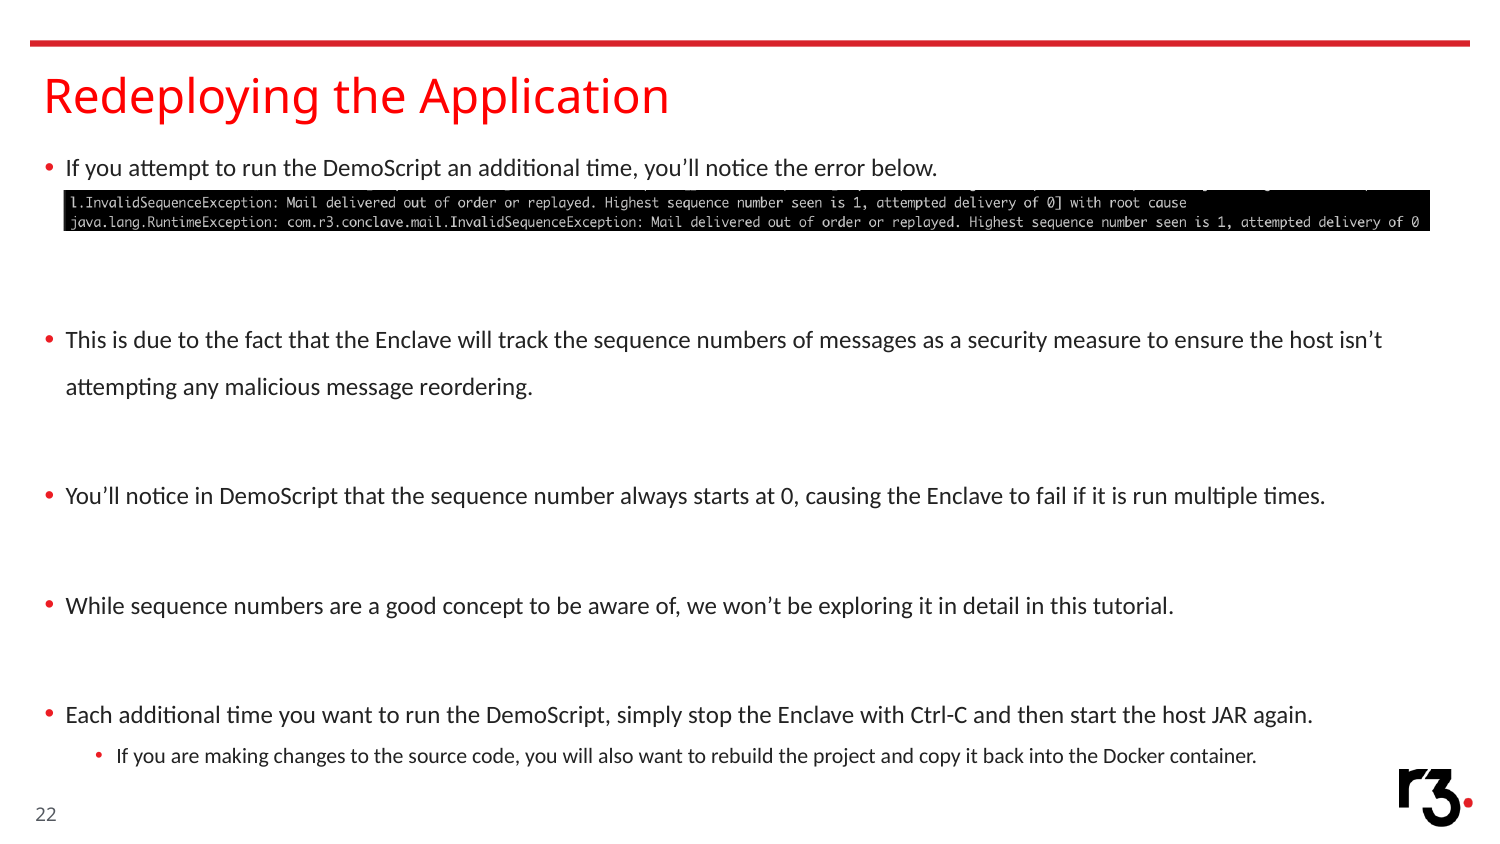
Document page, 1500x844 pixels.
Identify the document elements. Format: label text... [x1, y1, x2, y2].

picture [63, 190, 1430, 231]
list If you attempt to run the DemoScript an additional time, you’ll notice the error below. This is due to the fact that the Enclave will track the sequence numbers of messages as a security measure to ensure the host isn’t attempting any malicious message reordering. You’ll notice in DemoScript that the sequence number always starts at 0, causing the Enclave to fail if it is run multiple times. While sequence numbers are a good concept to be aware of, we won’t be exploring it in detail in this tutorial. Each additional time you want to run the DemoScript, simply stop the Enclave with Ctrl-C and then start the host JAR again. If you are making changes to the source code, you will also want to rebuild the project and copy it back into the Docker container. In the next slide we will review what is happening in more detail under the hood with our testing infrastructure. [28, 127, 1451, 844]
title Redeploying the Application [28, 57, 1430, 127]
picture [1451, 769, 1473, 827]
